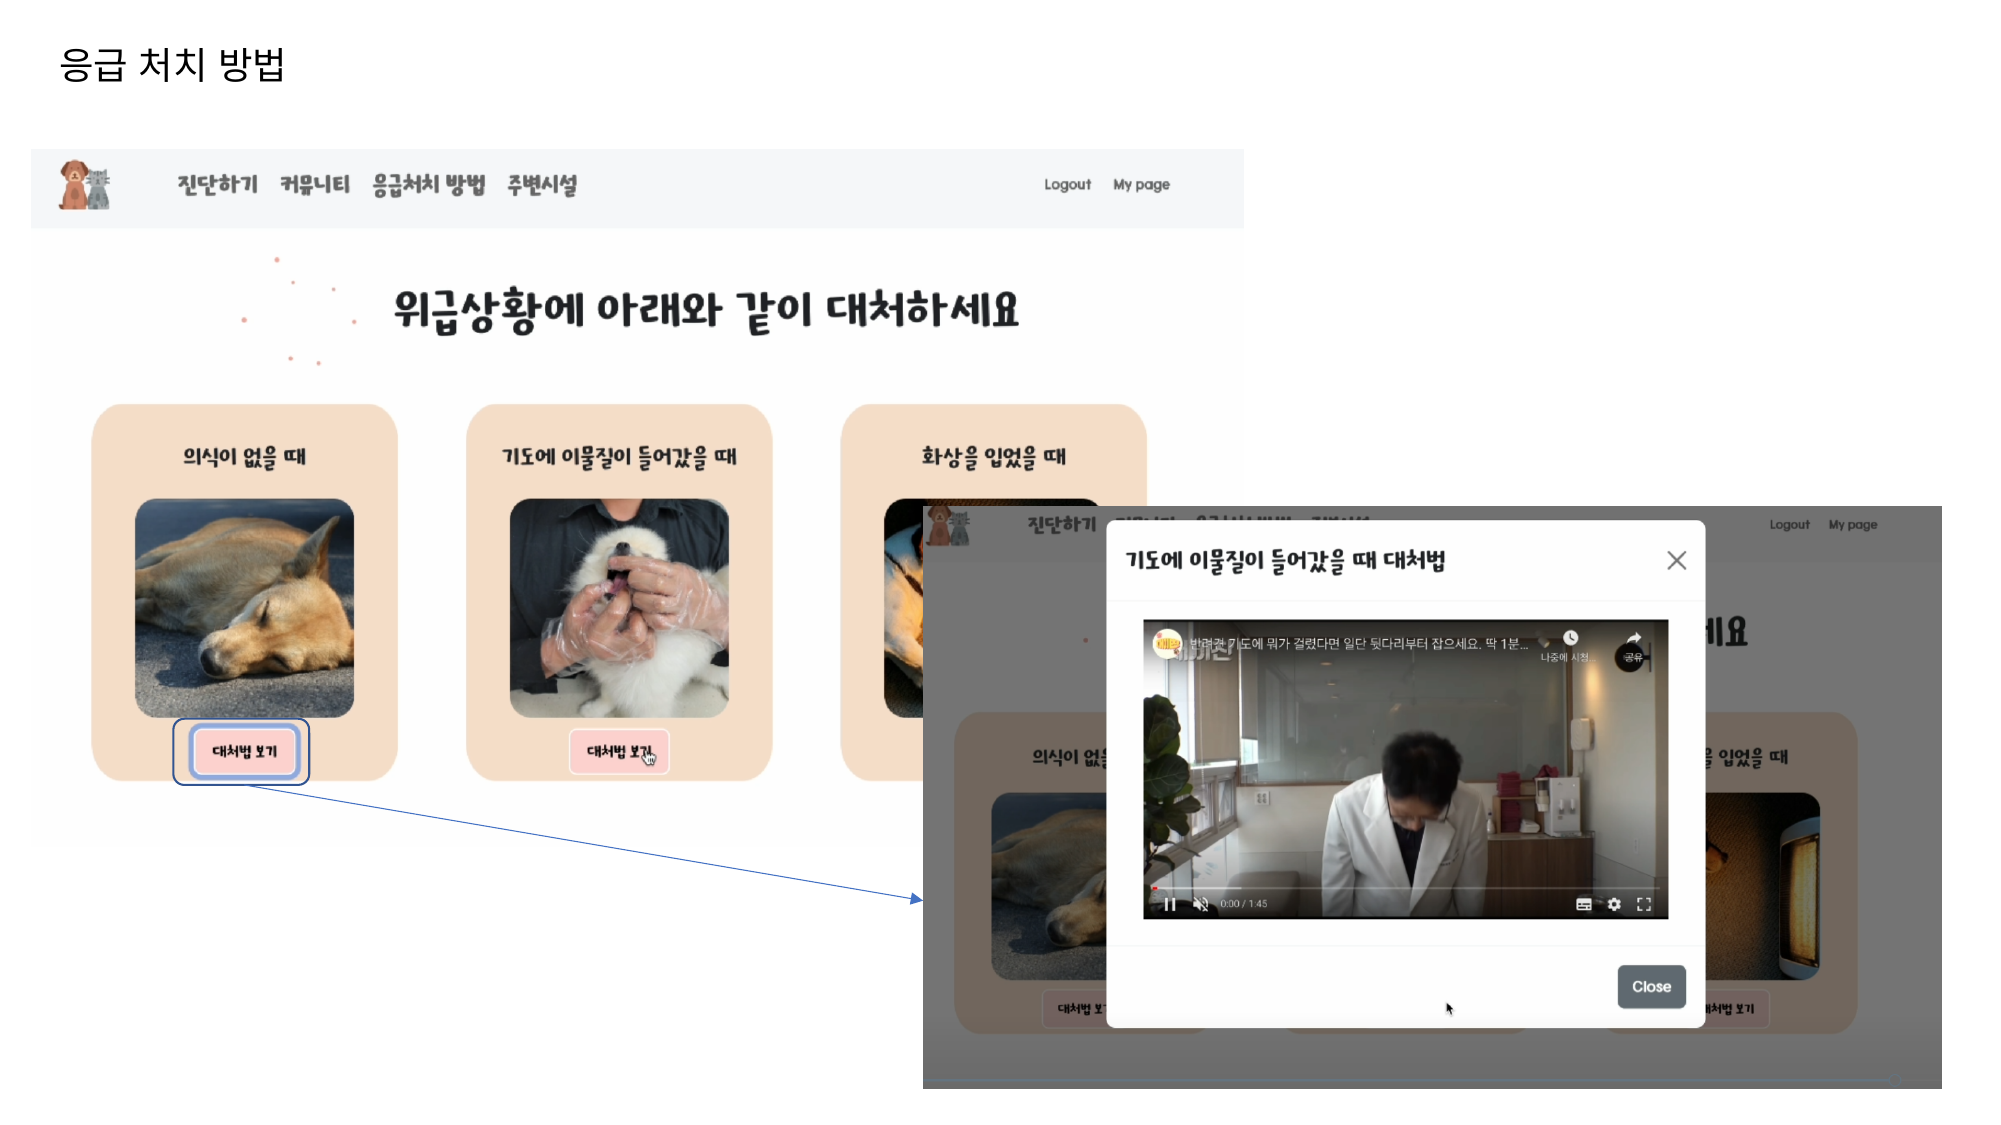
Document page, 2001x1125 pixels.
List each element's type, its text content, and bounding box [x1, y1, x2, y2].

picture [31, 149, 1942, 1089]
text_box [244, 784, 923, 901]
text_box 응급 처치 방법 [44, 34, 303, 95]
